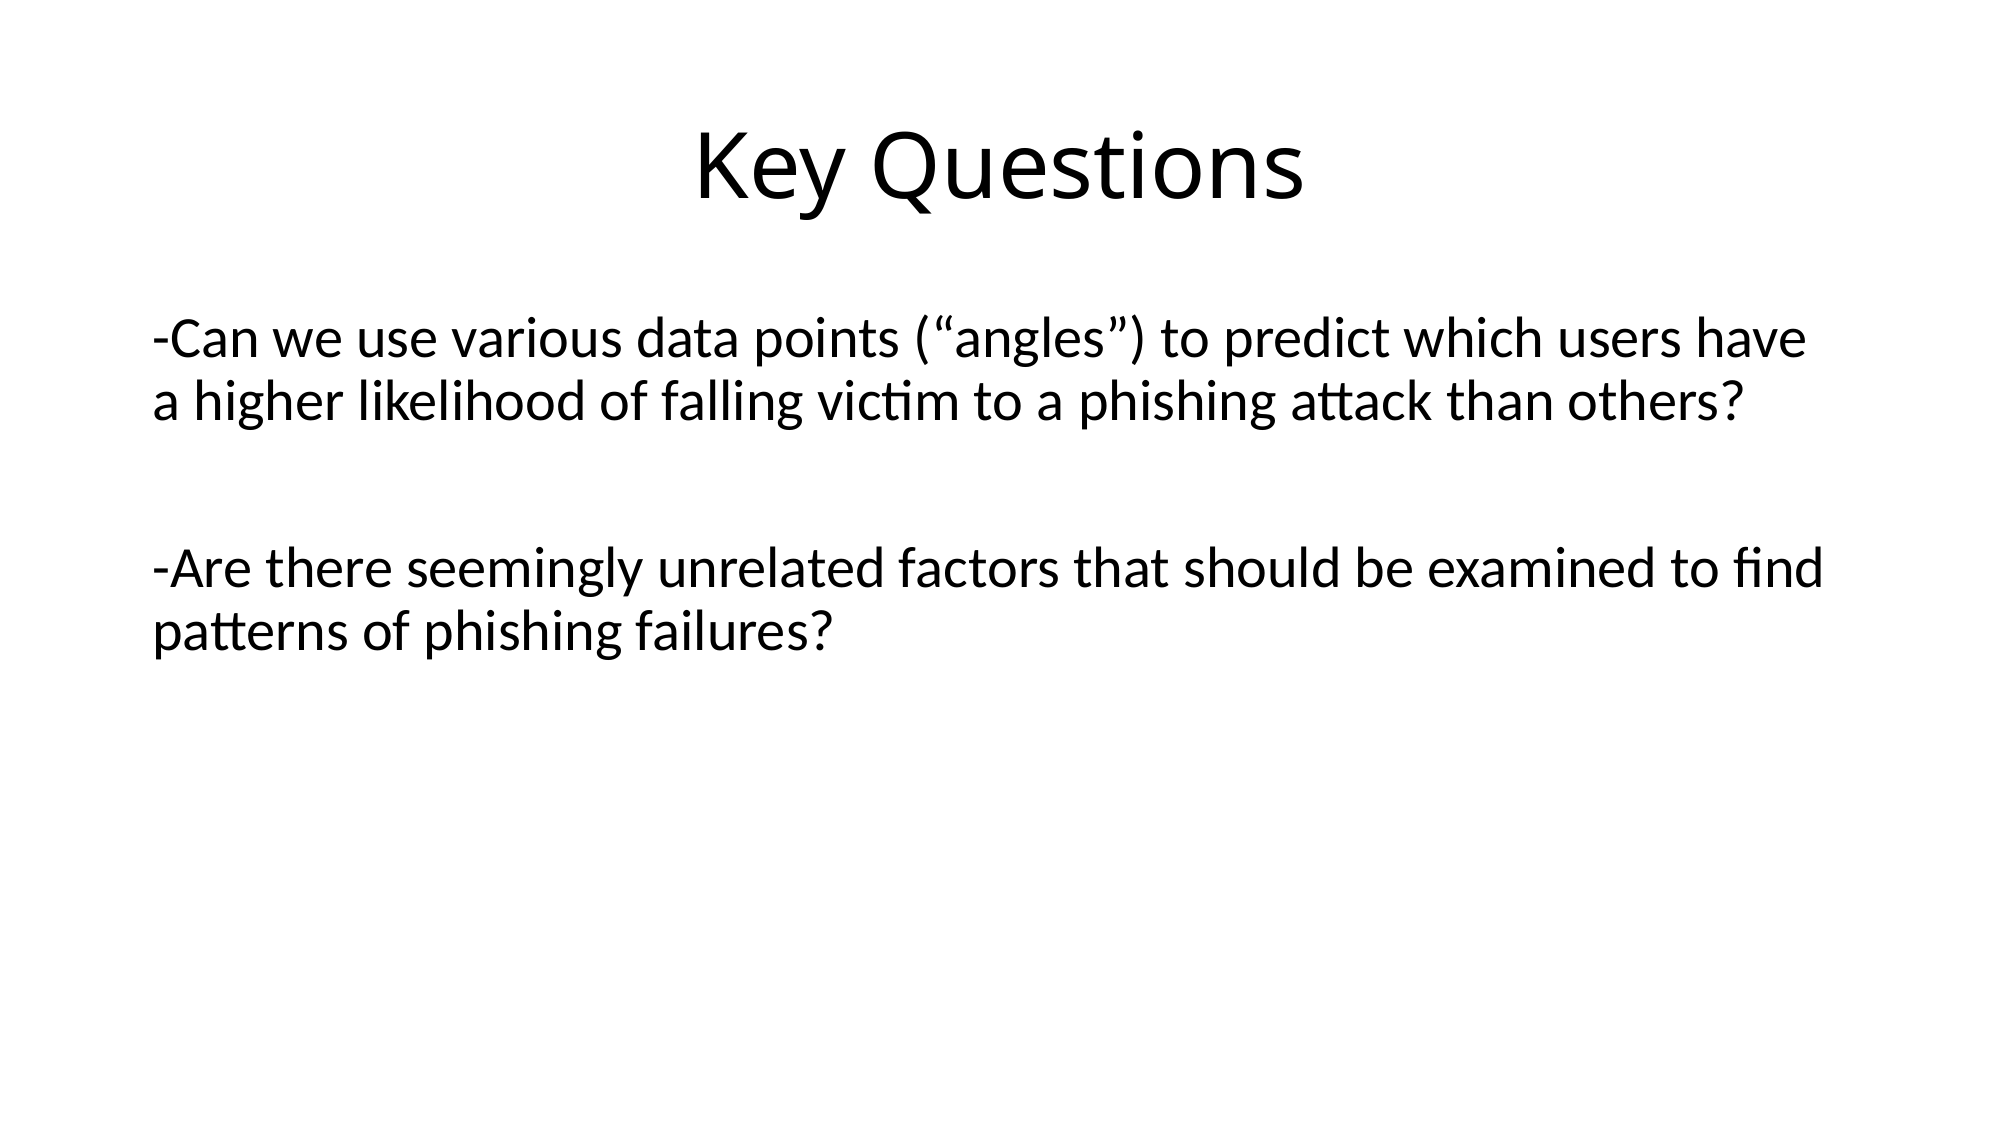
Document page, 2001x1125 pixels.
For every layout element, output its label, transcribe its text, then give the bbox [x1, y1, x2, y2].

list -Can we use various data points (“angles”) to predict which users have a higher likelihood of falling victim to a phishing attack than others? -Are there seemingly unrelated factors that should be examined to find patterns of phishing failures? [137, 299, 1863, 1014]
title Key Questions [137, 59, 1863, 278]
